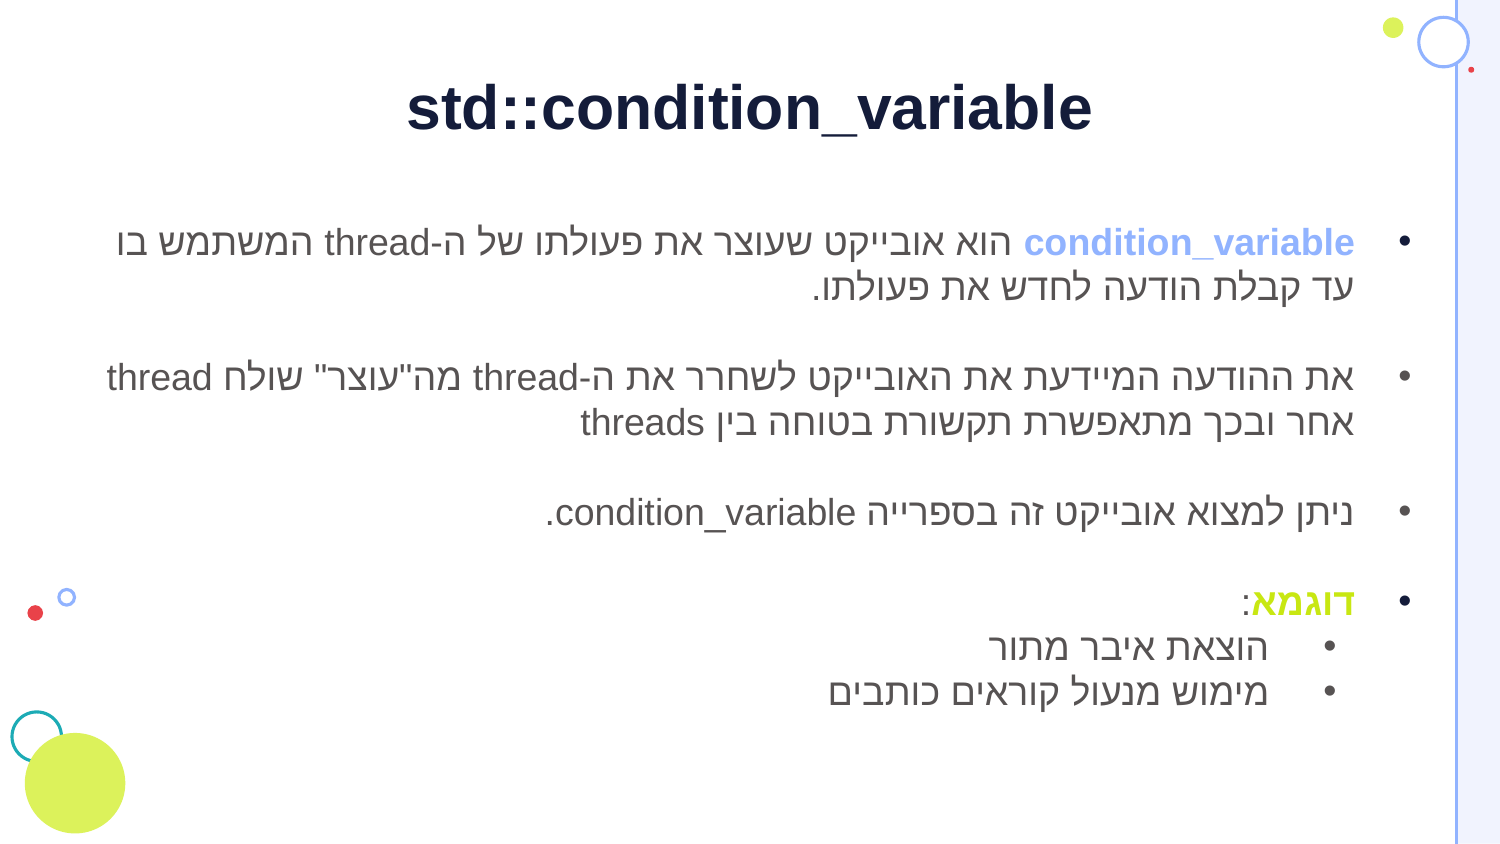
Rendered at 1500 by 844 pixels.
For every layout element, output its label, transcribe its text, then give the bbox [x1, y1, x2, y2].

title std::condition_variable [88, 66, 1412, 176]
list condition_variable הוא אובייקט שעוצר את פעולתו של ה-thread המשתמש בו עד קבלת הודעה לחדש את פעולתו. את ההודעה המיידעת את האובייקט לשחרר את ה-thread מה"עוצר" שולח thread אחר ובכך מתאפשרת תקשורת בטוחה בין threads ניתן למצוא אובייקט זה בספרייה condition_variable. דוגמא: הוצאת איבר מתור מימוש מנעול קוראים כותבים [88, 176, 1412, 756]
